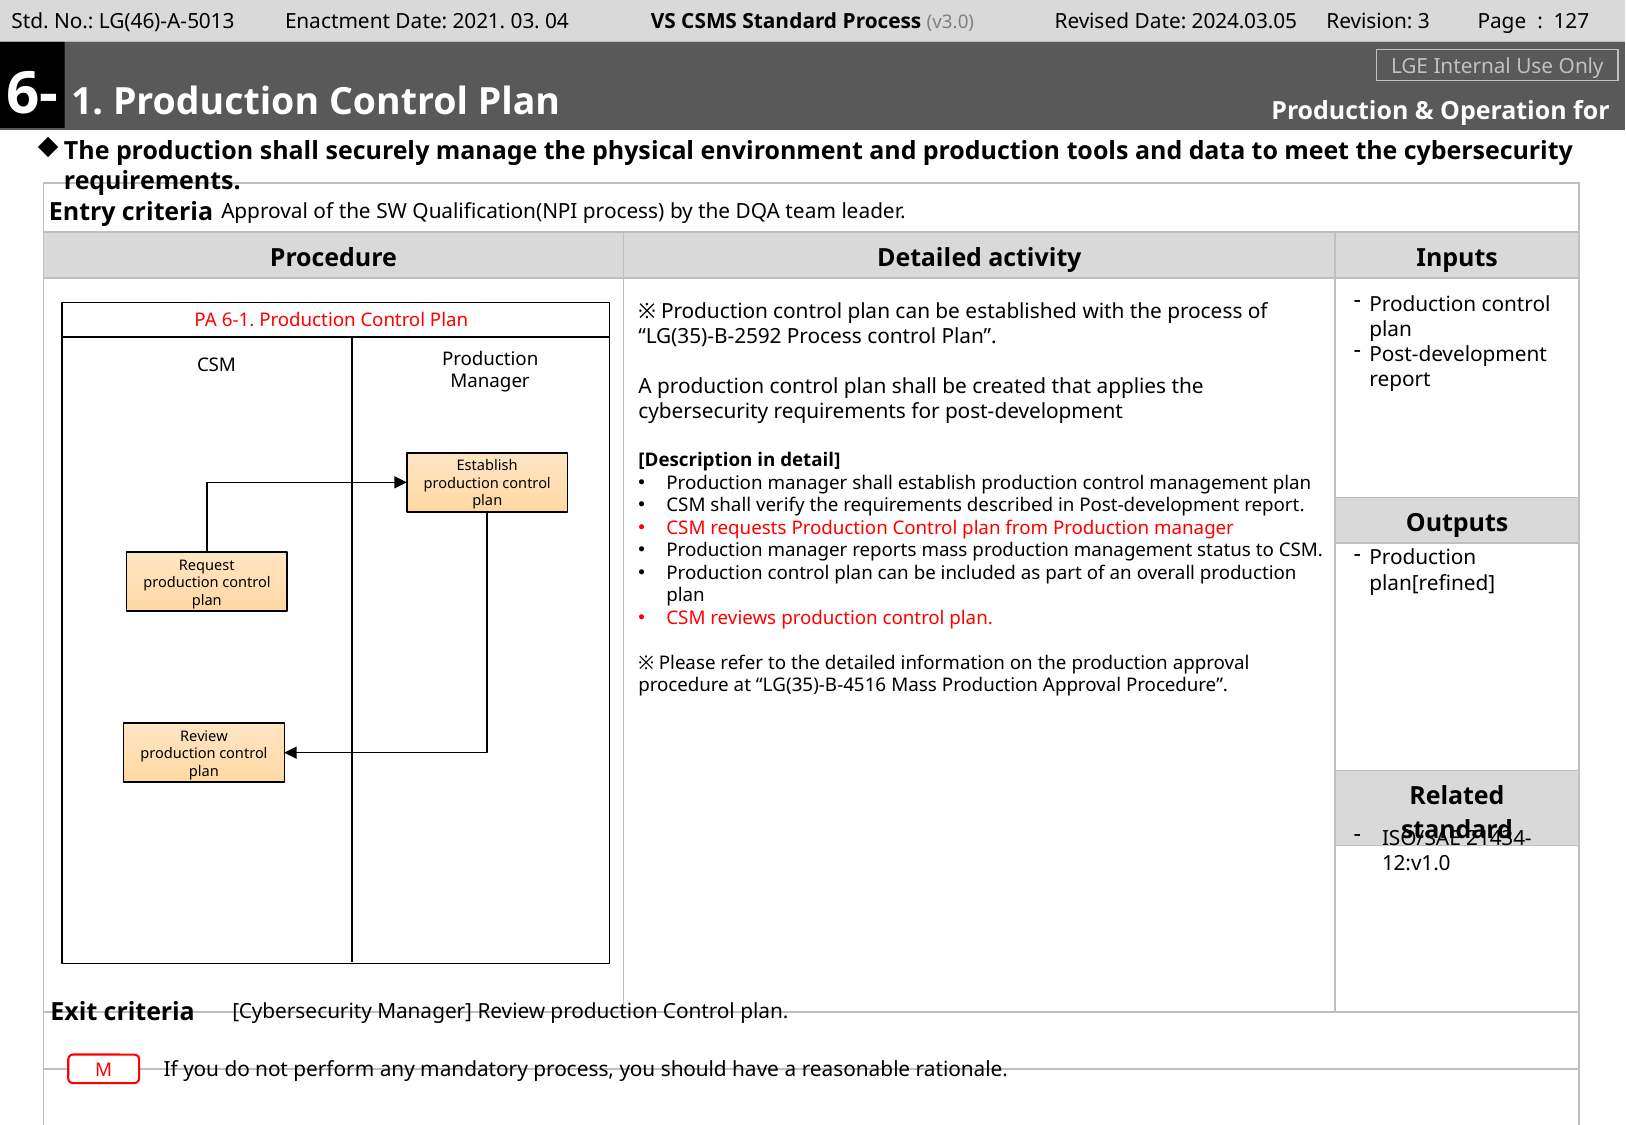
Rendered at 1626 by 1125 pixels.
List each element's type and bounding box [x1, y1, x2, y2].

text_box [217, 990, 1625, 1031]
text_box [60, 300, 611, 966]
slide_number [1474, 7, 1594, 33]
text_box [66, 1052, 142, 1086]
text_box [0, 40, 1625, 255]
text_box [623, 282, 1581, 703]
text_box [1339, 816, 1599, 907]
text_box [148, 1048, 1073, 1089]
